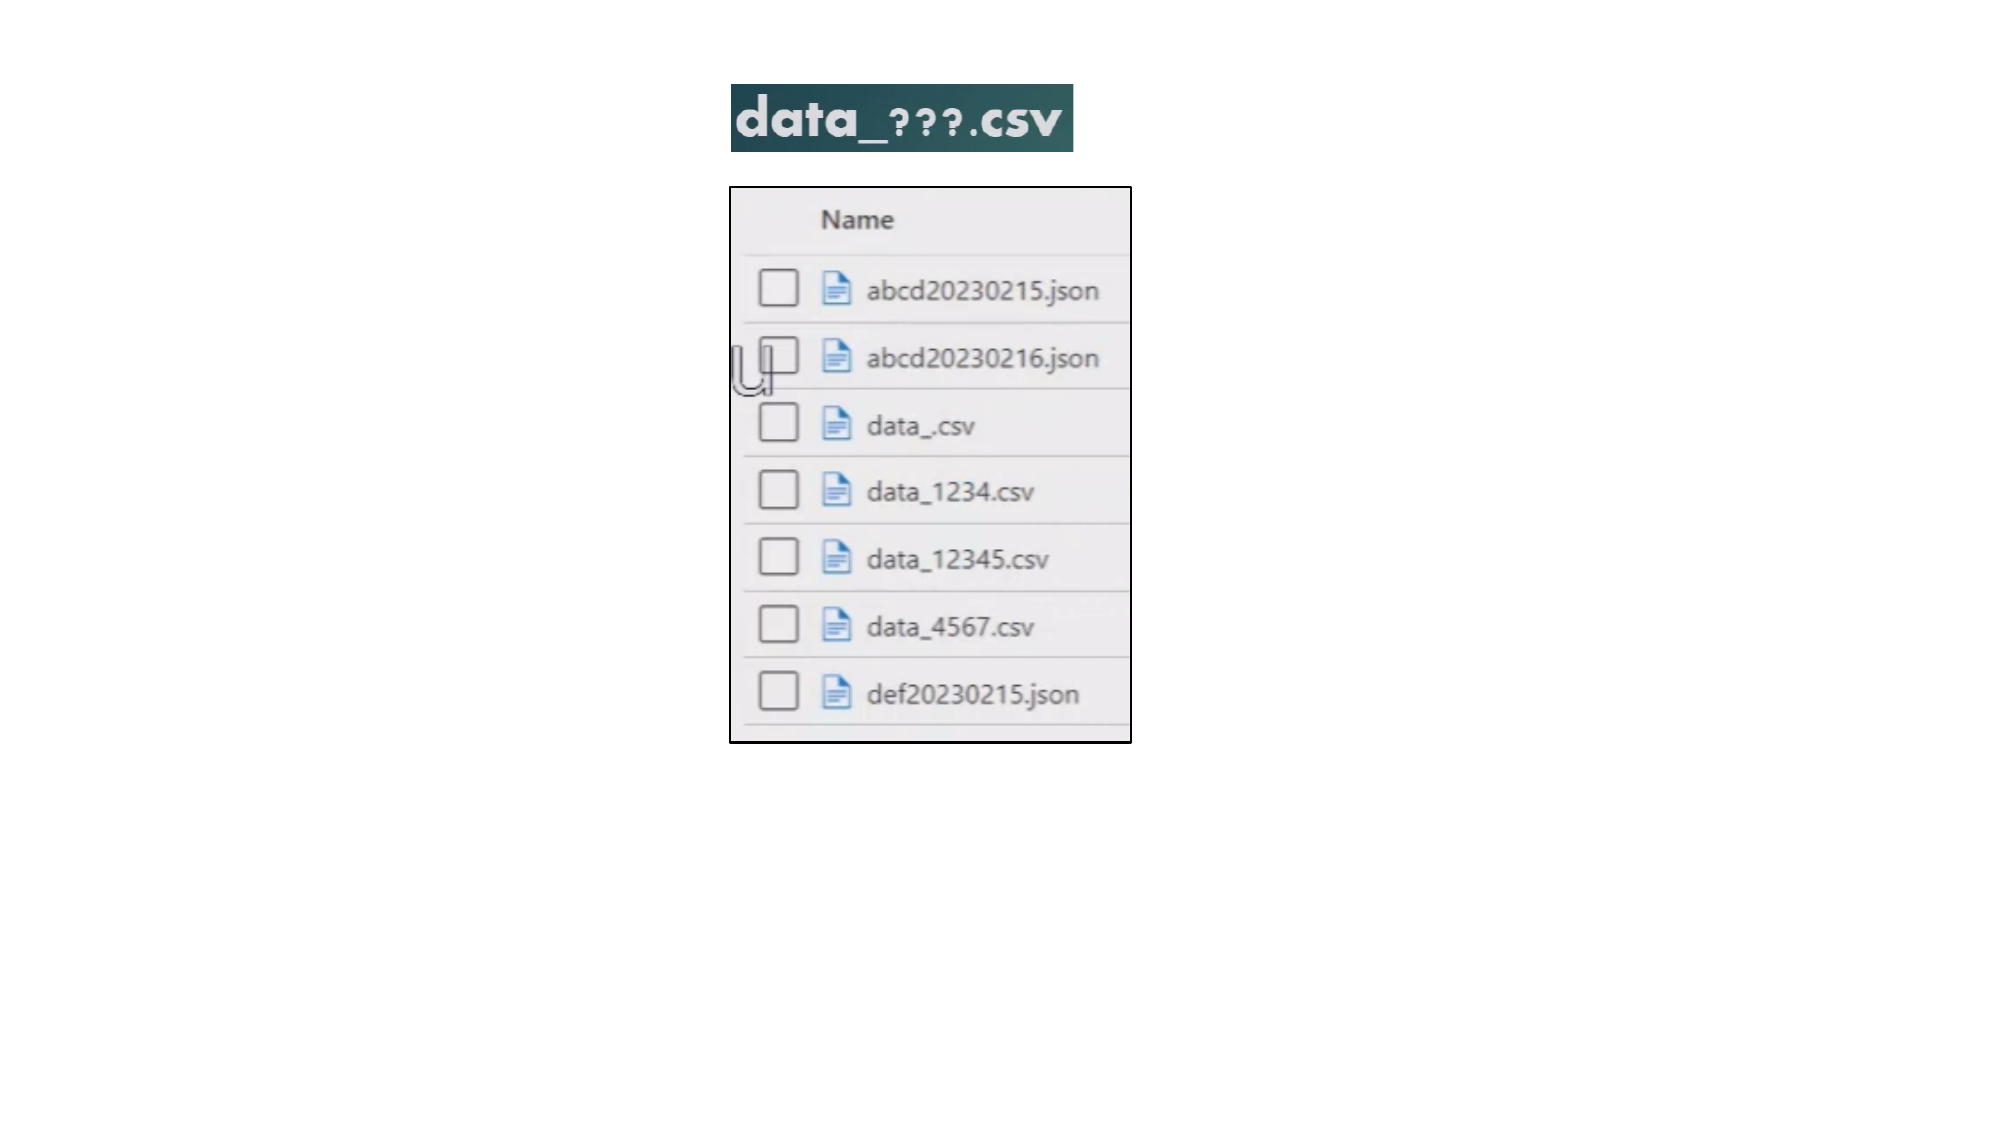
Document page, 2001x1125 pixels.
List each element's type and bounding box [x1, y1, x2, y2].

picture [731, 84, 1074, 152]
picture [731, 188, 1130, 742]
